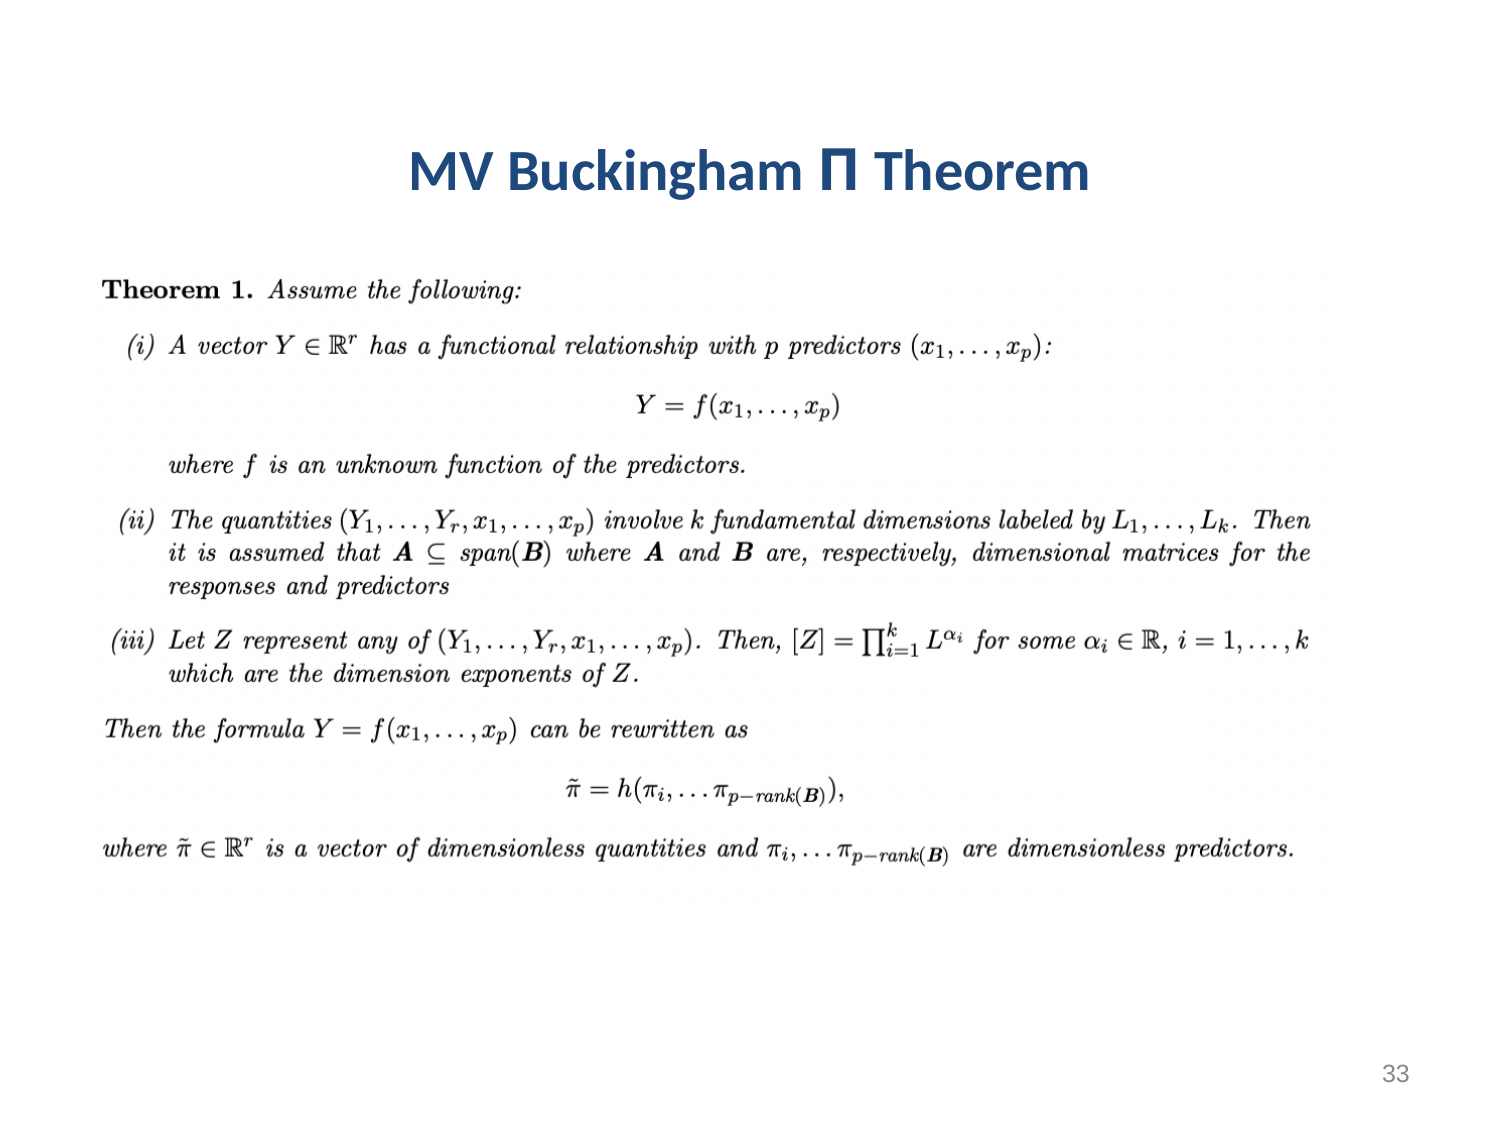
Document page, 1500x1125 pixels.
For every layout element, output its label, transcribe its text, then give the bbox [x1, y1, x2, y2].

slide_number 33 [1074, 1042, 1425, 1103]
title MV Buckingham Π Theorem [75, 73, 1425, 261]
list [84, 260, 1340, 906]
